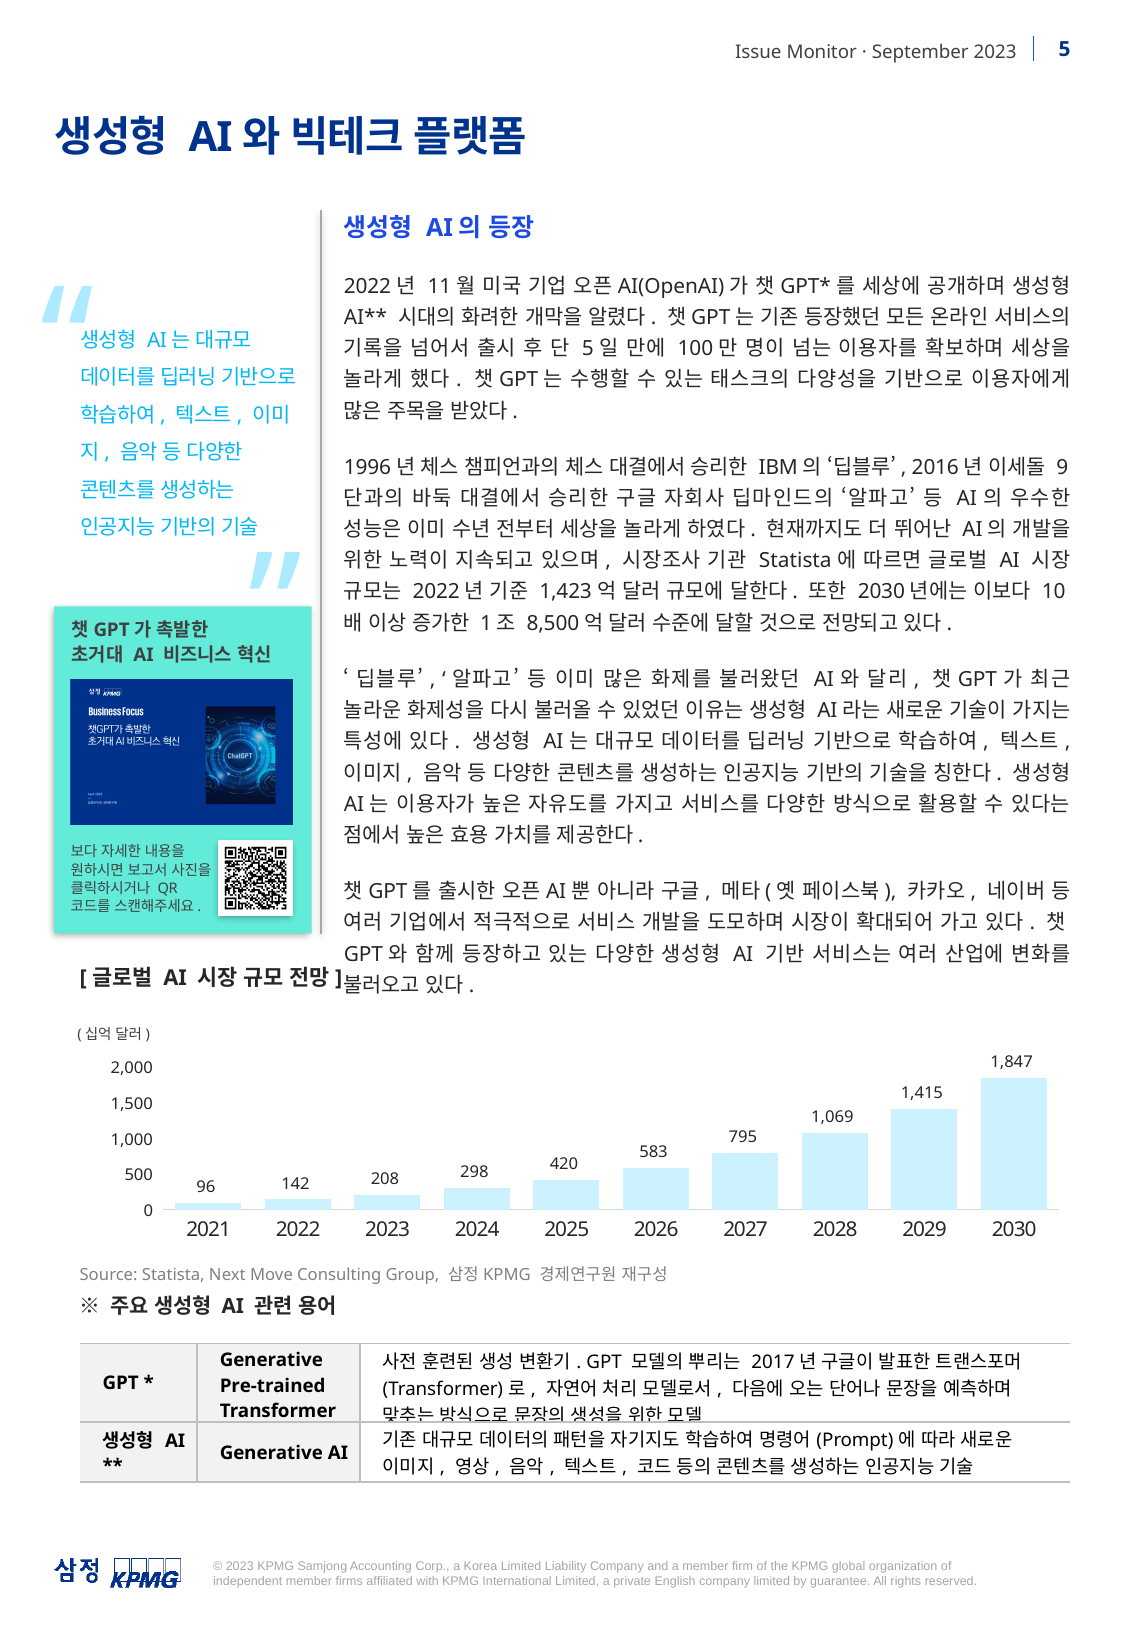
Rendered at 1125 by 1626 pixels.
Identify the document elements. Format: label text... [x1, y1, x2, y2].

table_header GPT * [80, 1344, 196, 1421]
table_header Generative Pre-trained Transformer [198, 1344, 359, 1421]
text_box 생성형 AI의 등장 2022년 11월 미국 기업 오픈AI(OpenAI)가 챗GPT*를 세상에 공개하며 생성형 AI** 시대의 화려한 개막을 알렸다. 챗GPT는 기존 등장했던 모든 온라인 서비스의 기록을 넘어서 출시 후 단 5일 만에 100만 명이 넘는 이용자를 확보하며 세상을 놀라게 했다. 챗GPT는 수행할 수 있는 태스크의 다양성을 기반으로 이용자에게 많은 주목을 받았다. 1996년 체스 챔피언과의 체스 대결에서 승리한 IBM의 ‘딥블루’, 2016년 이세돌 9단과의 바둑 대결에서 승리한 구글 자회사 딥마인드의 ‘알파고’ 등 AI의 우수한 성능은 이미 수년 전부터 세상을 놀라게 하였다. 현재까지도 더 뛰어난 AI의 개발을 위한 노력이 지속되고 있으며, 시장조사 기관 Statista에 따르면 글로벌 AI 시장 규모는 2022년 기준 1,423억 달러 규모에 달한다. 또한 2030년에는 이보다 10배 이상 증가한 1조 8,500억 달러 수준에 달할 것으로 전망되고 있다. ‘딥블루’, ‘알파고’ 등 이미 많은 화제를 불러왔던 AI와 달리, 챗GPT가 최근 놀라운 화제성을 다시 불러올 수 있었던 이유는 생성형 AI라는 새로운 기술이 가지는 특성에 있다. 생성형 AI는 대규모 데이터를 딥러닝 기반으로 학습하여, 텍스트, 이미지, 음악 등 다양한 콘텐츠를 생성하는 인공지능 기반의 기술을 칭한다. 생성형 AI는 이용자가 높은 자유도를 가지고 서비스를 다양한 방식으로 활용할 수 있다는 점에서 높은 효용 가치를 제공한다. 챗GPT를 출시한 오픈AI뿐 아니라 구글, 메타(옛 페이스북), 카카오, 네이버 등 여러 기업에서 적극적으로 서비스 개발을 도모하며 시장이 확대되어 가고 있다. 챗GPT와 함께 등장하고 있는 다양한 생성형 AI 기반 서비스는 여러 산업에 변화를 불러오고 있다. [343, 203, 1071, 1004]
text_box 보다 자세한 내용을 원하시면 보고서 사진을 클릭하시거나 QR코드를 스캔해주세요. [70, 841, 214, 915]
table_header 사전 훈련된 생성 변환기. GPT 모델의 뿌리는 2017년 구글이 발표한 트랜스포머(Transformer)로, 자연어 처리 모델로서, 다음에 오는 단어나 문장을 예측하며 맞추는 방식으로 문장의 생성을 위한 모델 [361, 1344, 1070, 1421]
text_box “ [25, 235, 116, 431]
text_box 생성형 AI는 대규모 데이터를 딥러닝 기반으로 학습하여, 텍스트, 이미지, 음악 등 다양한 콘텐츠를 생성하는 인공지능 기반의 기술 [65, 306, 315, 547]
text_box 기존 플랫폼 [312, 547, 319, 697]
text_box Source: Statista, Next Move Consulting Group, 삼정KPMG 경제연구원 재구성 [79, 1257, 691, 1284]
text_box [218, 840, 294, 916]
picture [70, 679, 294, 825]
table_cell 생성형 AI ** [80, 1423, 196, 1481]
text_box 챗GPT가 촉발한 초거대 AI 비즈니스 혁신 [53, 605, 312, 934]
text_box (십억 달러) [77, 1025, 150, 1047]
text_box ※ 주요 생성형 AI 관련 용어 [79, 1271, 581, 1322]
table_cell 기존 대규모 데이터의 패턴을 자기지도 학습하여 명령어(Prompt)에 따라 새로운 이미지, 영상, 음악, 텍스트, 코드 등의 콘텐츠를 생성하는 인공지능 기술 [361, 1423, 1070, 1481]
text_box [글로벌 AI 시장 규모 전망] [79, 941, 580, 994]
table_cell Generative AI [198, 1423, 359, 1481]
picture [54, 1558, 181, 1588]
text_box ” [233, 547, 315, 605]
chart [16, 1048, 1060, 1250]
text_box 생성형 AI와 빅테크 플랫폼 [54, 109, 1071, 160]
